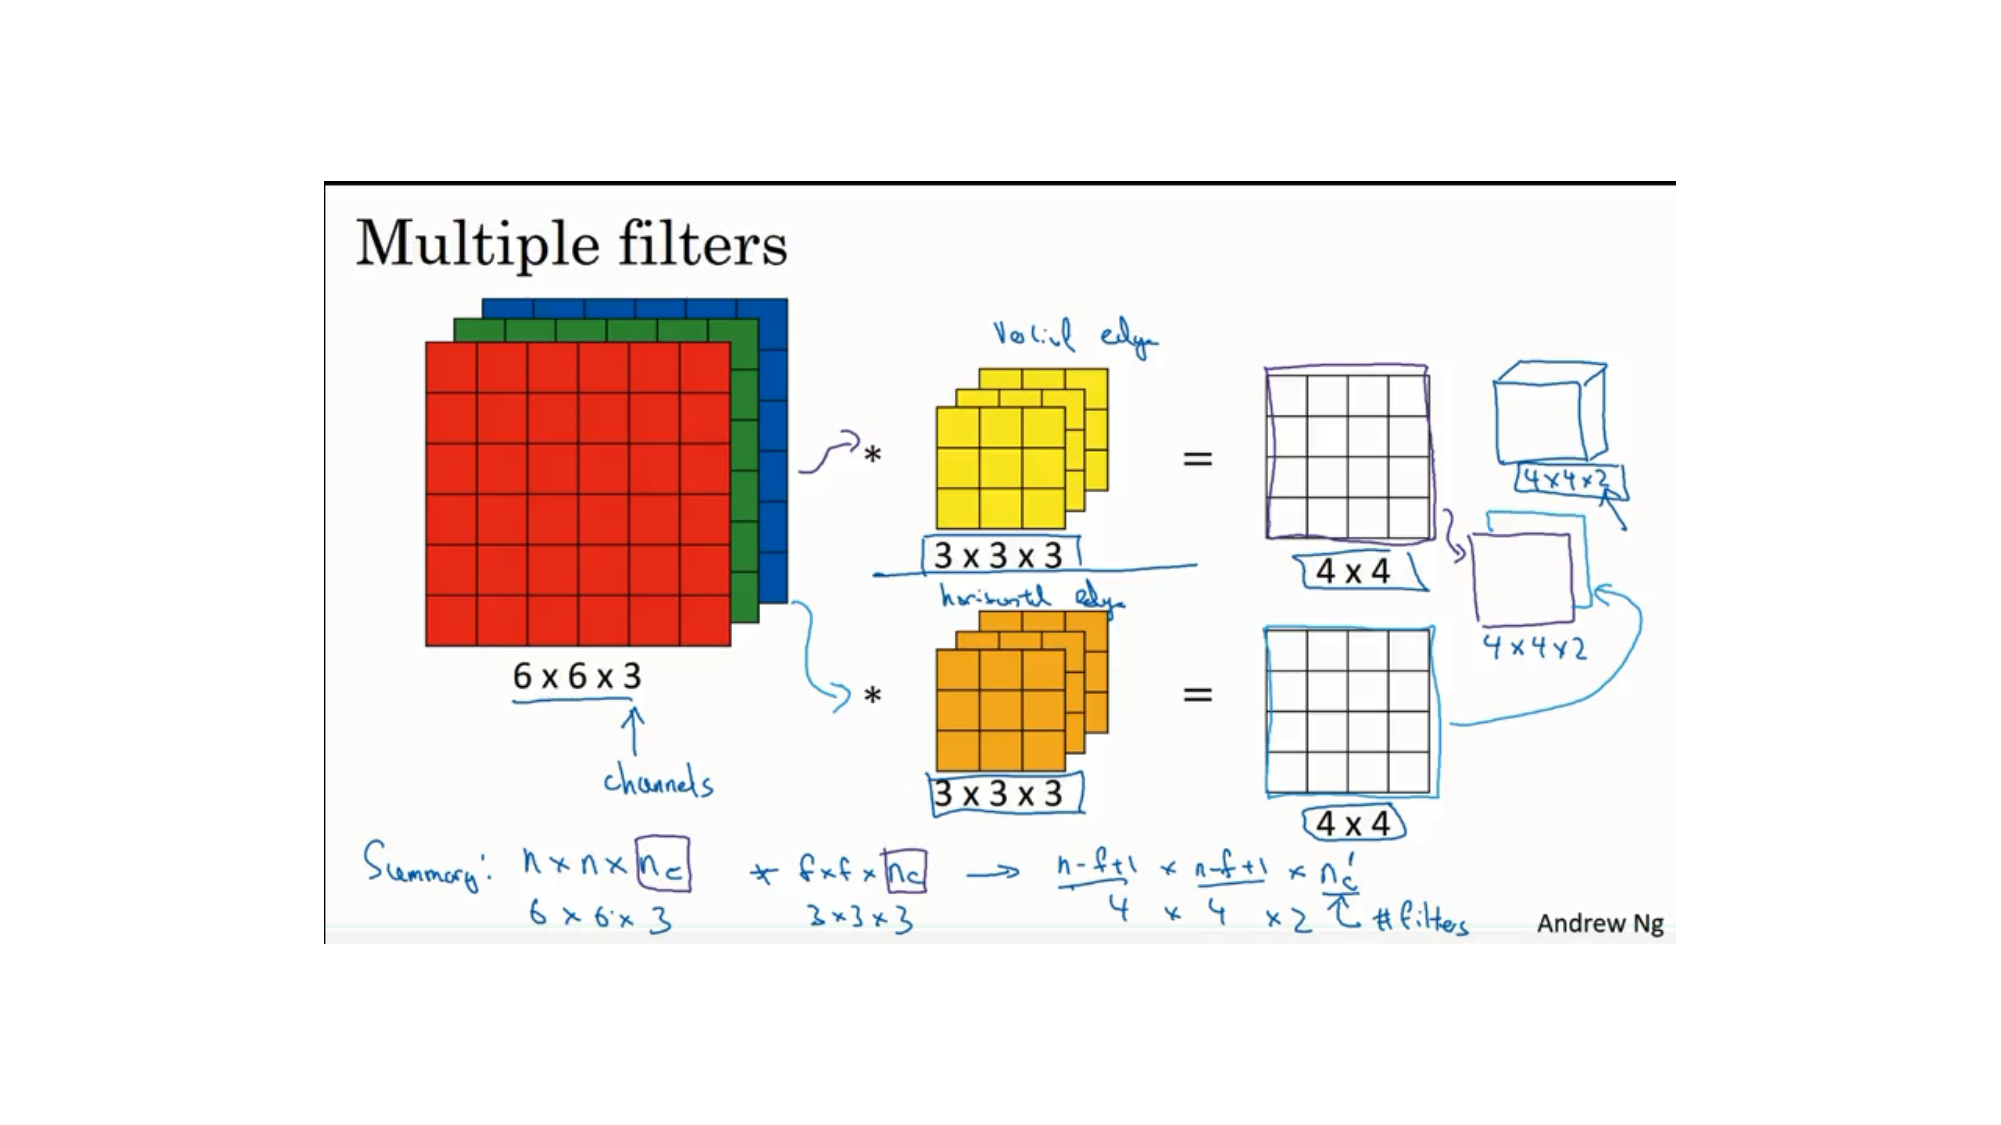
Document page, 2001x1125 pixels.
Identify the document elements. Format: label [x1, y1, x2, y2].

picture [324, 181, 1676, 944]
